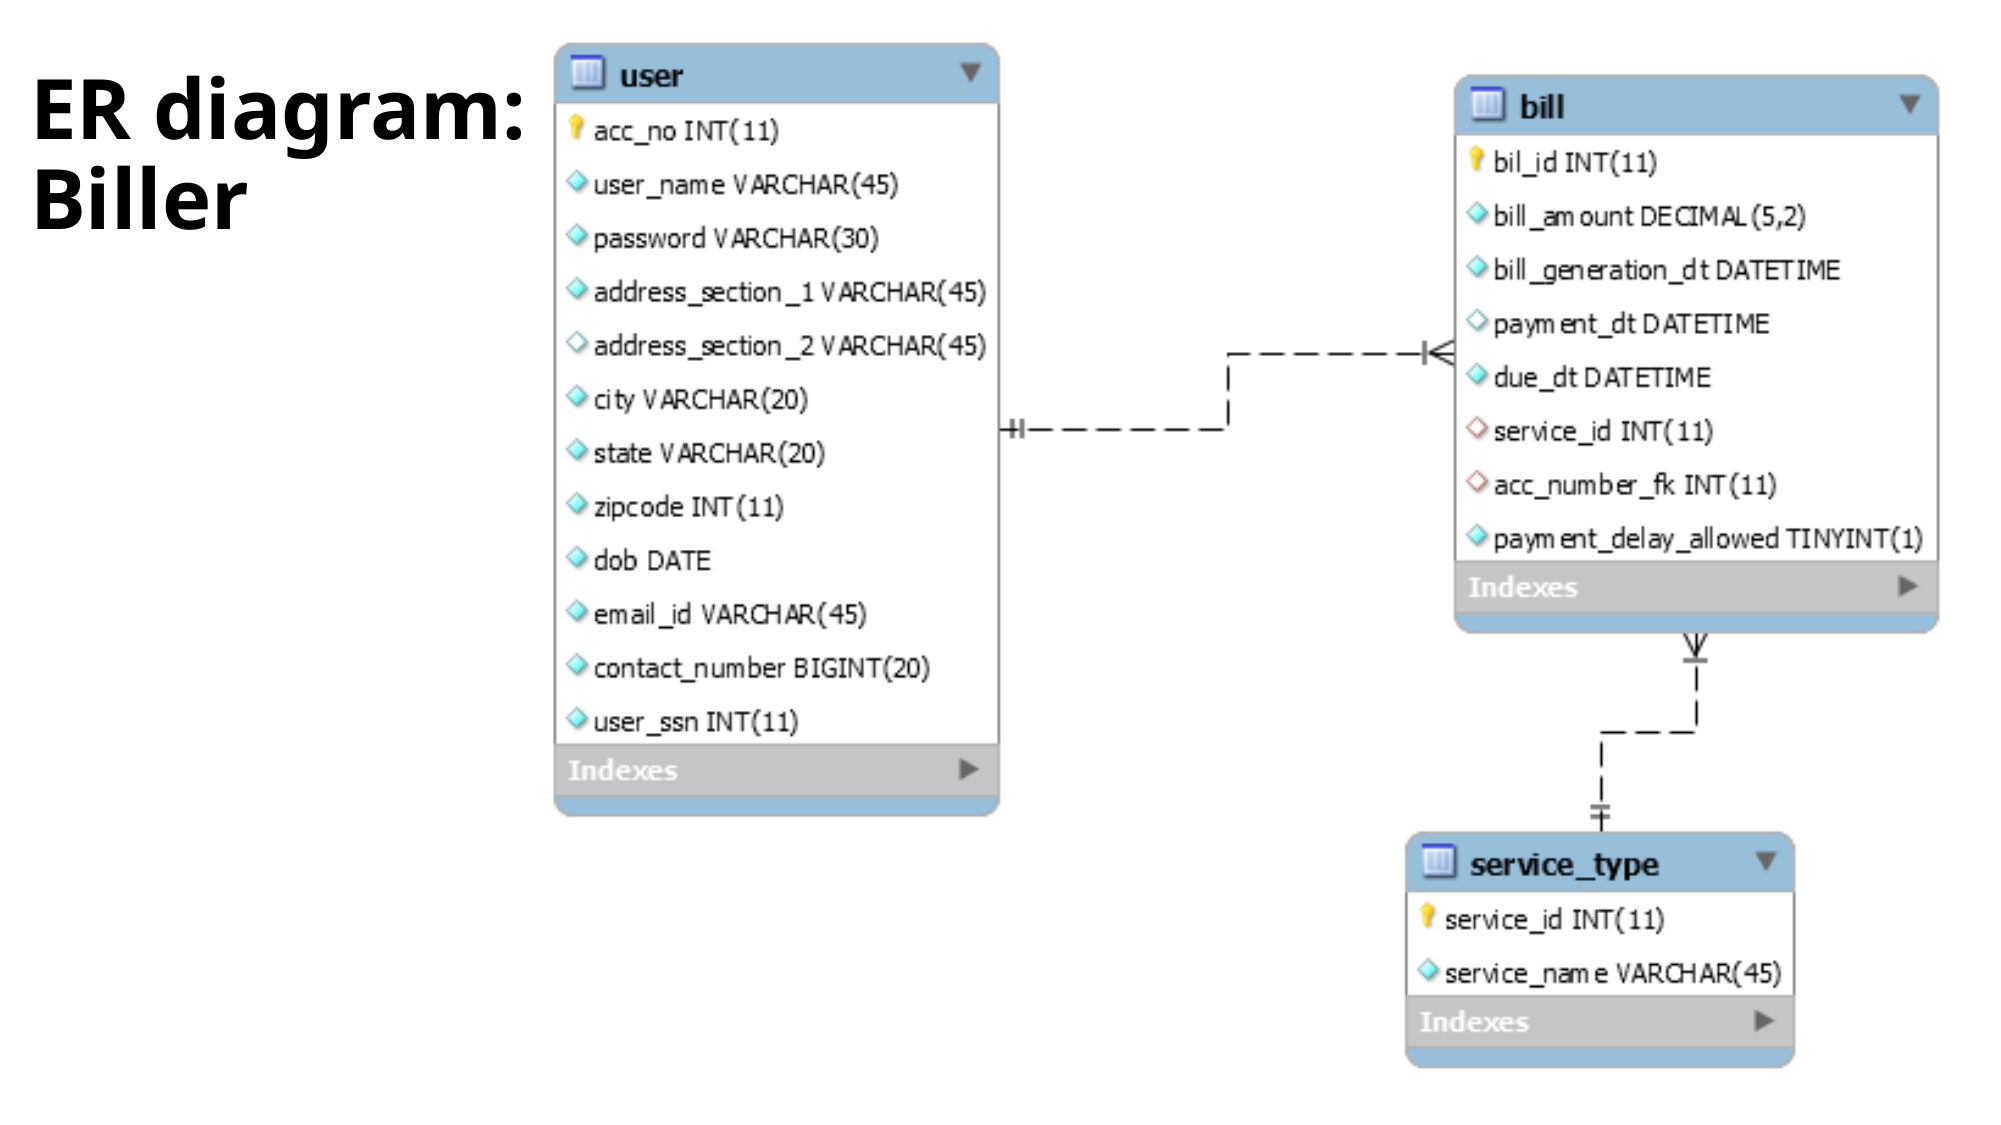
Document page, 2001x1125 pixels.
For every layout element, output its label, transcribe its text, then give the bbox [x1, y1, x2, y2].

title ER diagram: Biller [22, 48, 529, 267]
picture [529, 19, 1963, 1091]
